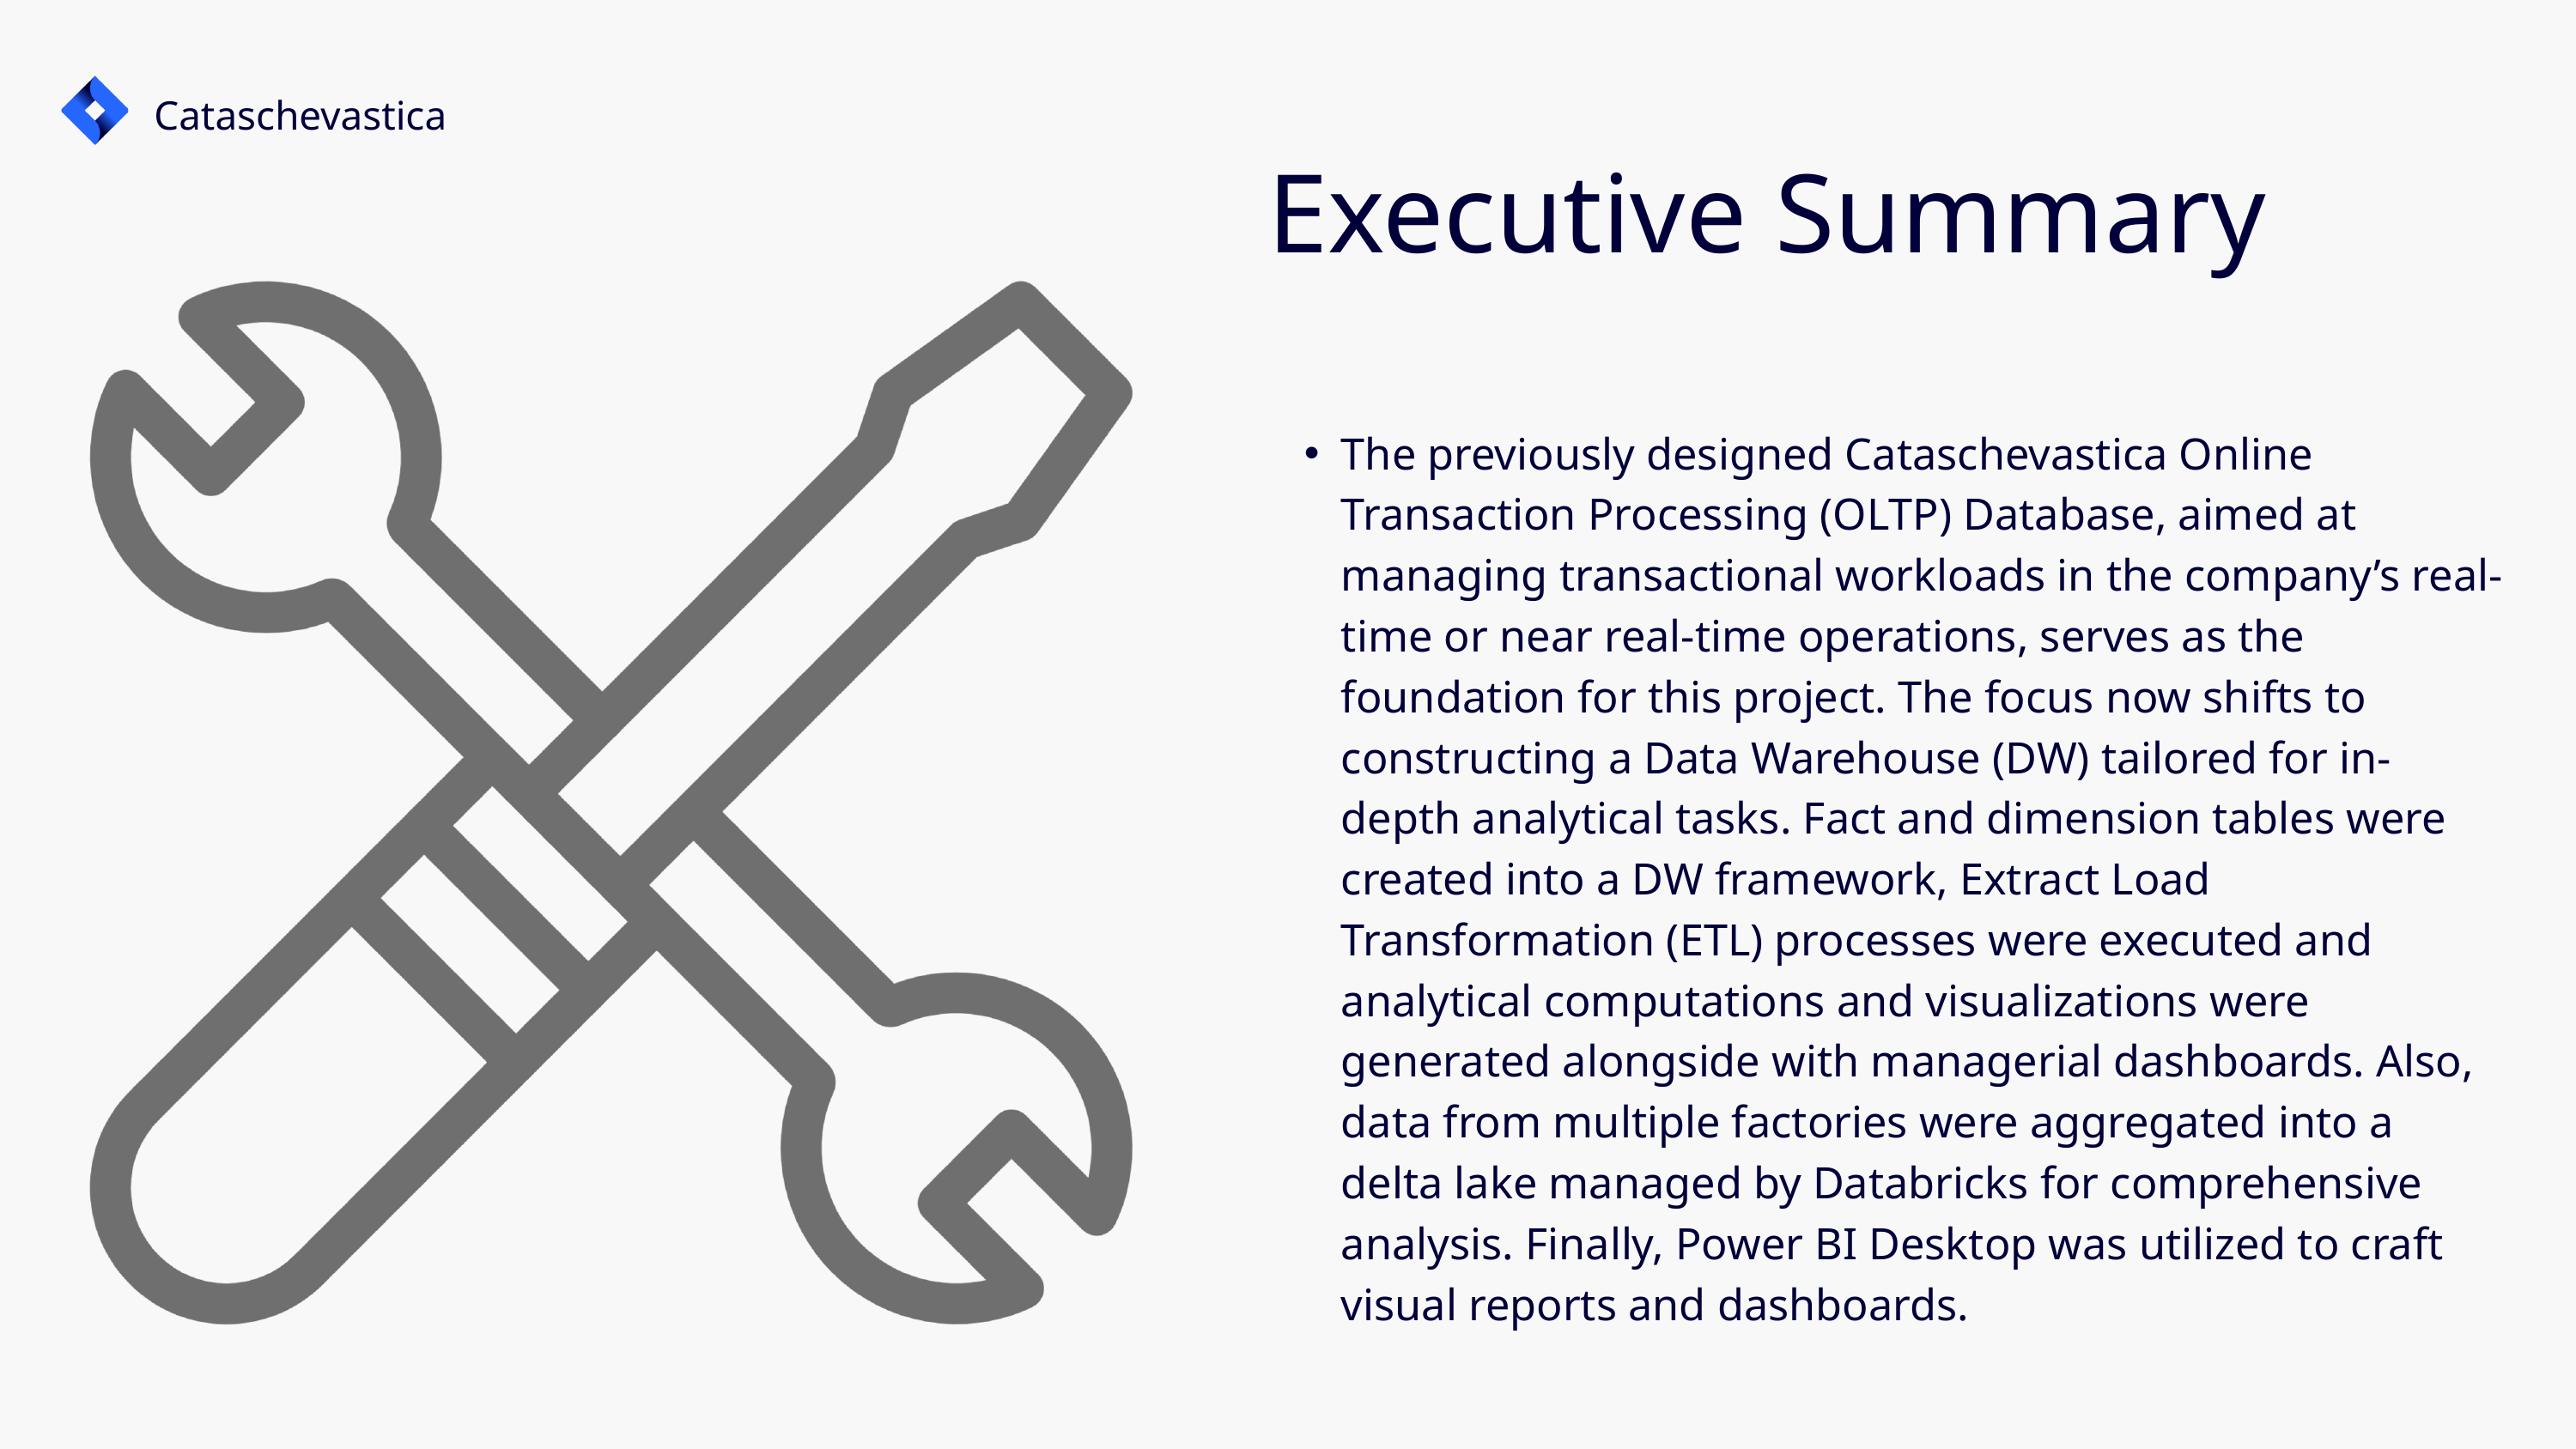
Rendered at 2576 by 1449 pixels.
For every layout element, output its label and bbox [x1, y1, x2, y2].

text_box [1267, 142, 2576, 1321]
text_box [75, 266, 1148, 1339]
text_box [61, 76, 611, 145]
